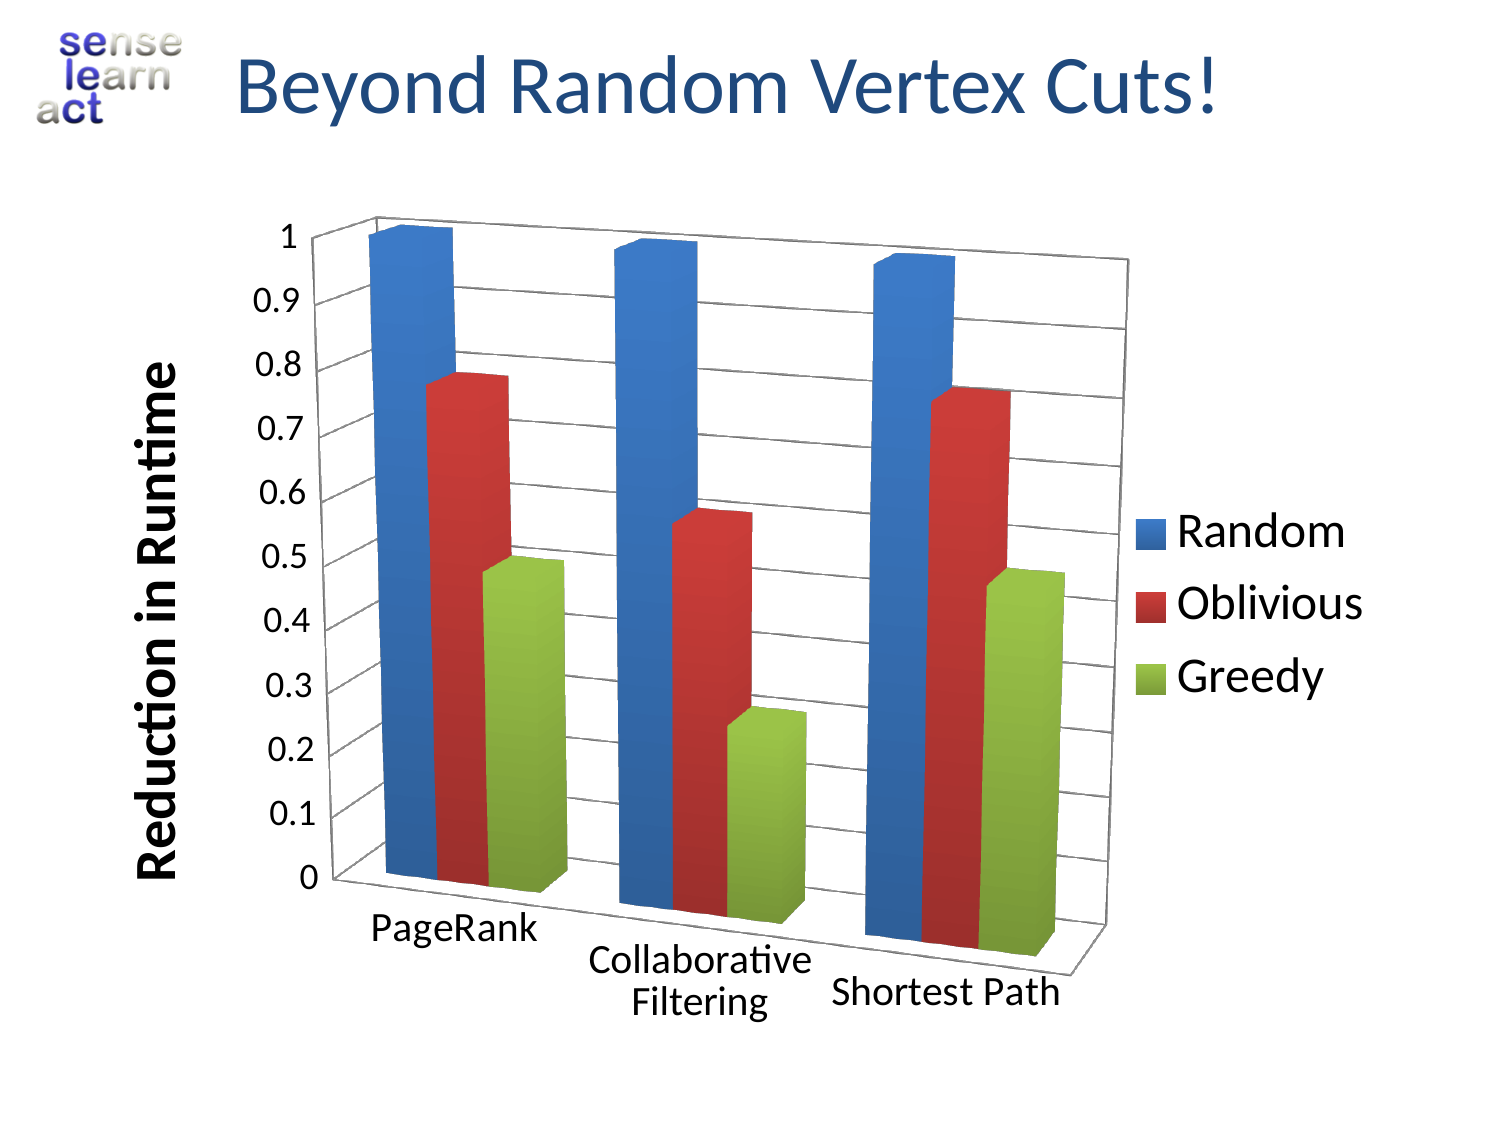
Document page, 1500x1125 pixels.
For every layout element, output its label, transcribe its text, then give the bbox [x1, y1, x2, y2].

picture [12, 30, 188, 128]
chart [87, 199, 1451, 1044]
title Beyond Random Vertex Cuts! [220, 12, 1451, 138]
